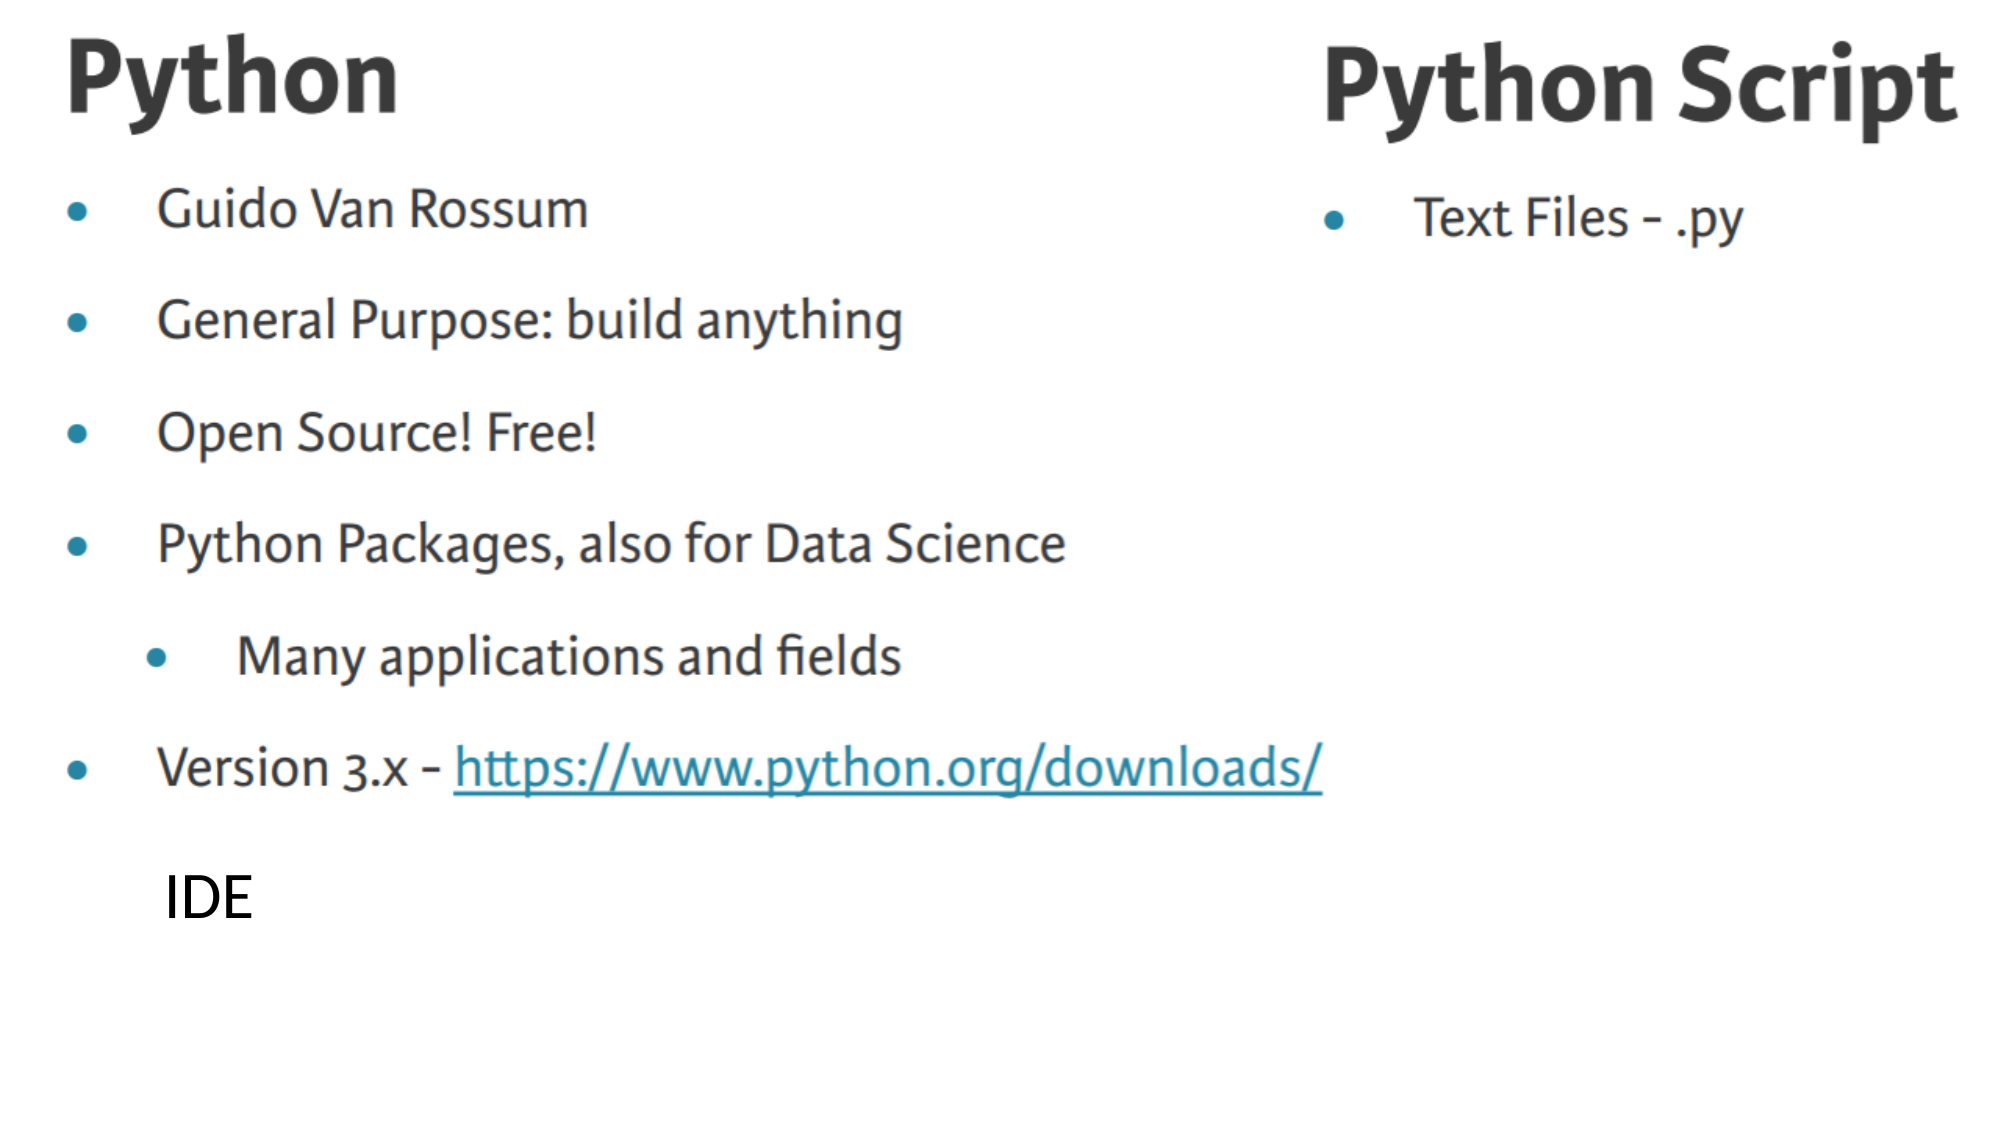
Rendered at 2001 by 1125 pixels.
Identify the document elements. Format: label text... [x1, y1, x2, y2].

text_box IDE [149, 844, 270, 939]
picture [19, 13, 2000, 808]
